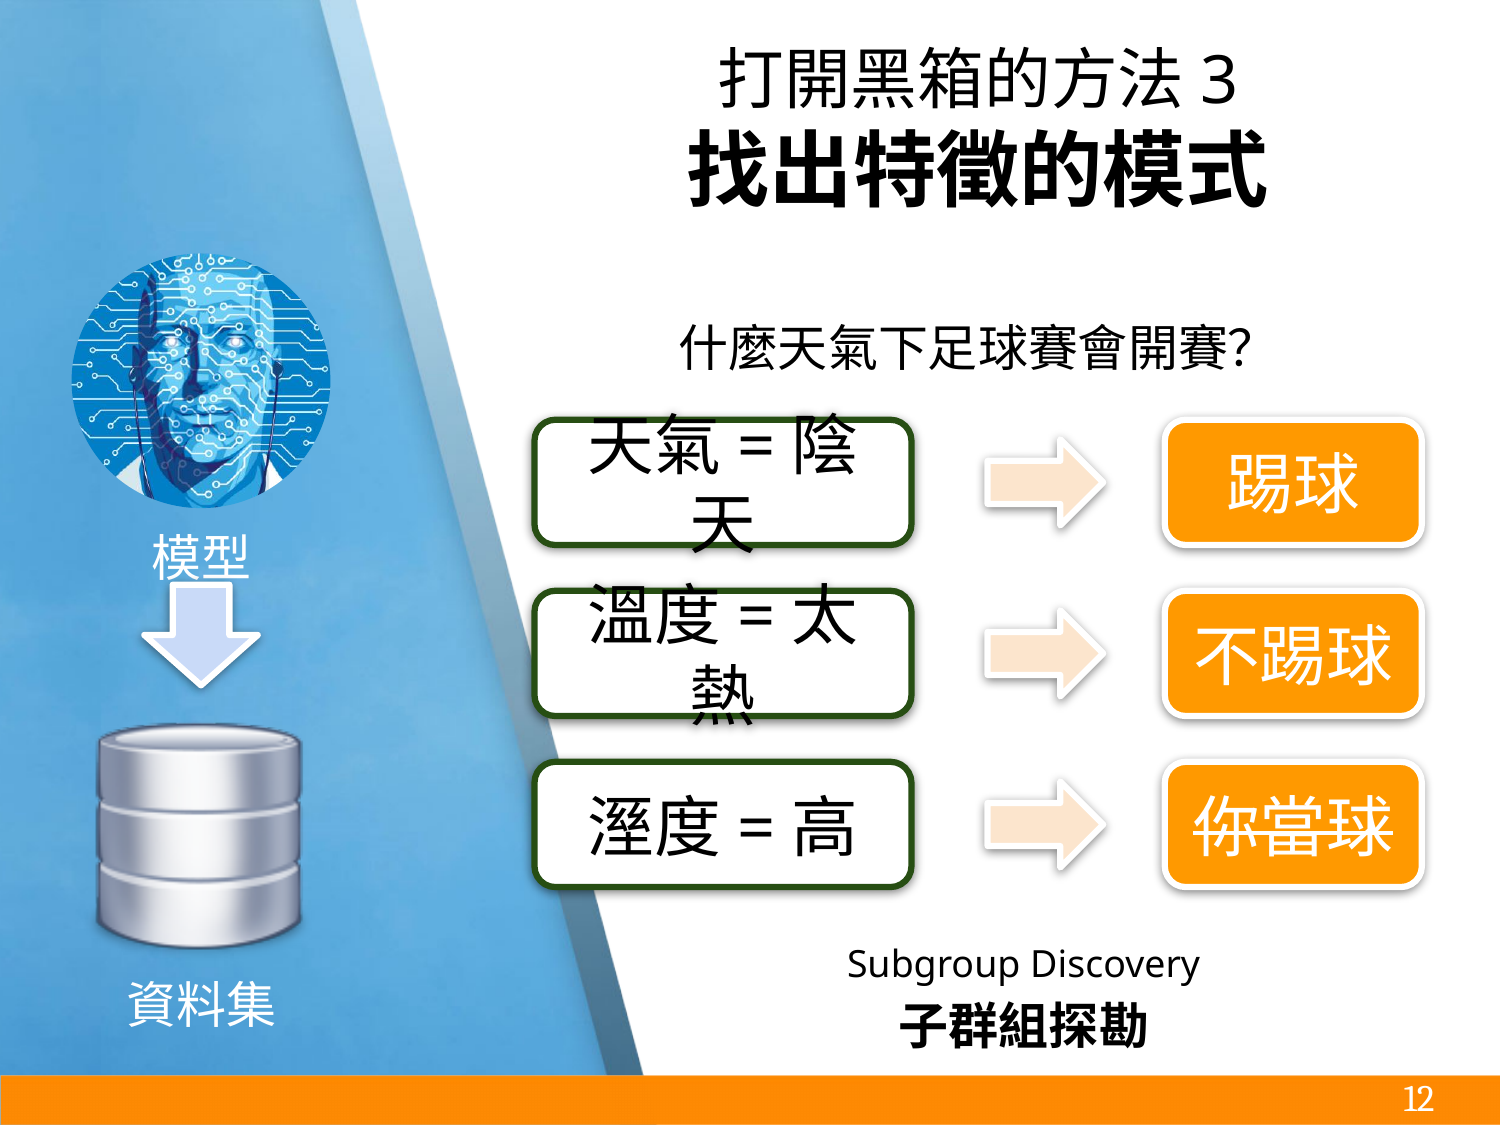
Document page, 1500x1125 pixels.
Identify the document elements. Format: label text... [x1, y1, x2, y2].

text_box 模型 [77, 519, 325, 585]
text_box 你當球 [1164, 761, 1422, 888]
title 打開黑箱的方法3 找出特徵的模式 [534, 27, 1422, 232]
text_box [144, 584, 258, 686]
text_box [987, 439, 1104, 526]
text_box 溫度=太熱 [534, 590, 912, 717]
list Subgroup Discovery 子群組探勘 [580, 918, 1468, 1044]
text_box [987, 610, 1104, 697]
picture [1, 1076, 1500, 1124]
text_box 不踢球 [1164, 590, 1422, 717]
text_box 踢球 [1164, 419, 1422, 546]
text_box [987, 781, 1104, 868]
text_box 天氣=陰天 [534, 419, 912, 546]
text_box 資料集 [0, 966, 455, 1033]
subtitle 什麼天氣下足球賽會開賽？ [534, 292, 1422, 338]
text_box 溼度=高 [534, 761, 912, 888]
slide_number ‹#› [1350, 1074, 1488, 1118]
picture [0, 0, 862, 1075]
